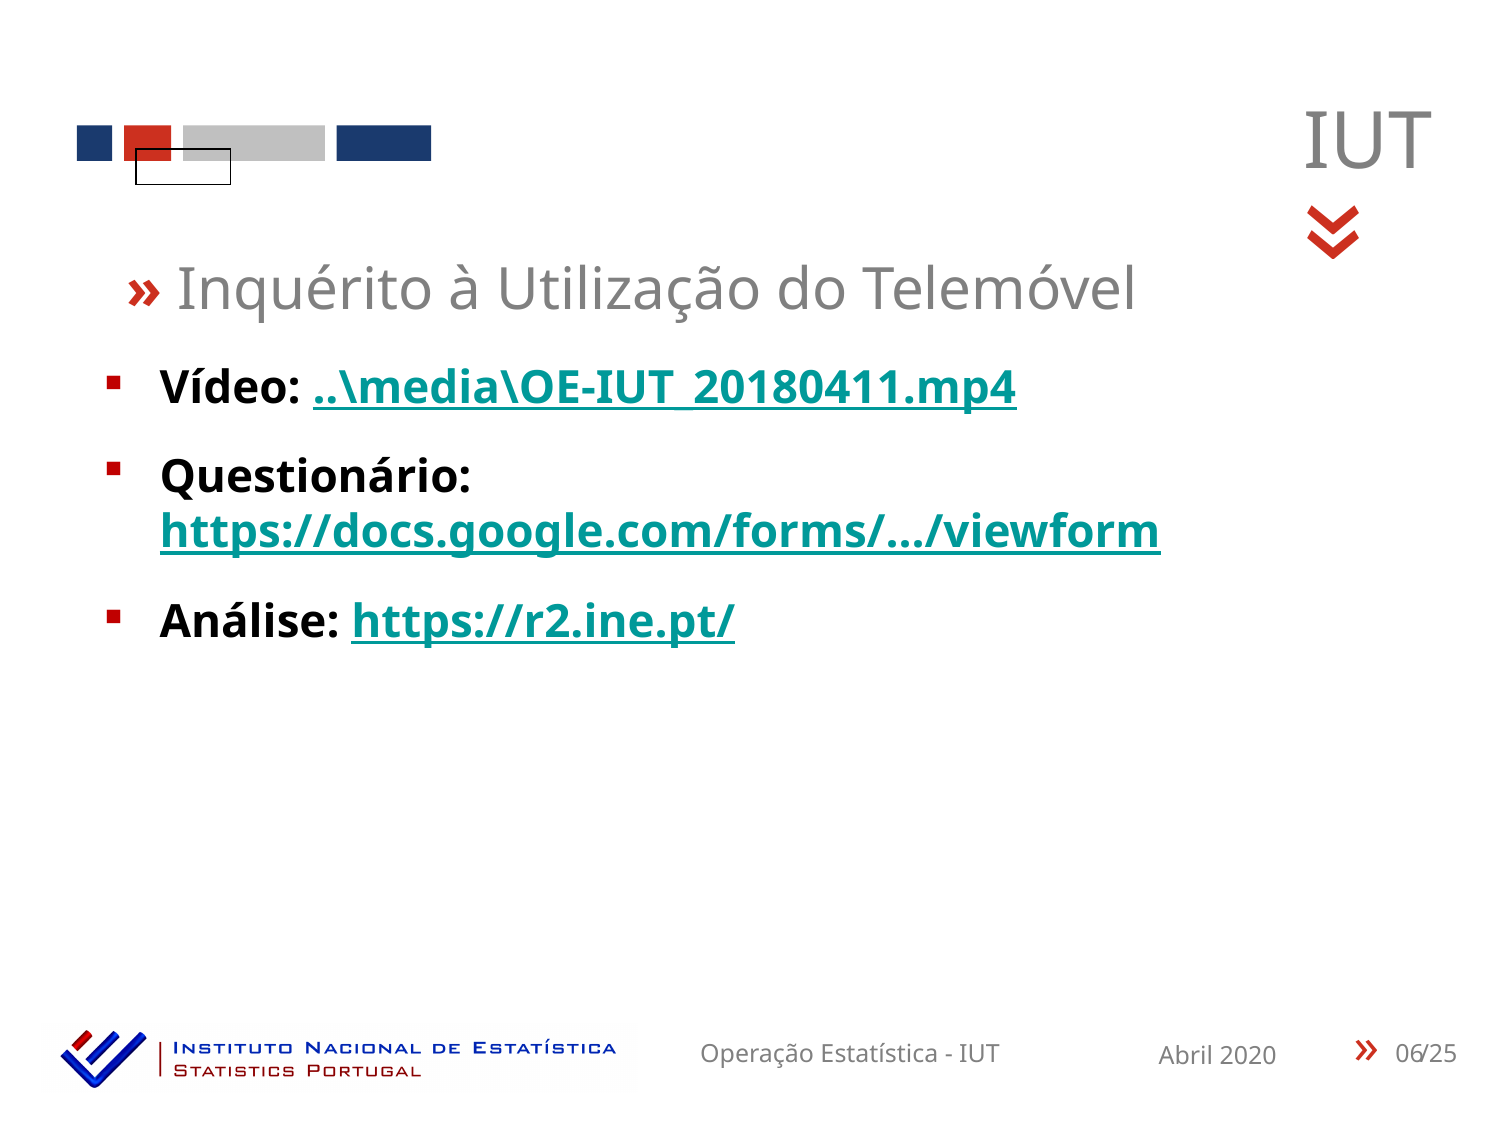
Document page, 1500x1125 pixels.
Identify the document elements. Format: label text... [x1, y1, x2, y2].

text_box IUT [454, 66, 1447, 207]
text_box 06 [1380, 1029, 1447, 1075]
text_box « [1234, 207, 1400, 280]
text_box Vídeo: ..\media\OE-IUT_20180411.mp4 Questionário: https://docs.google.com/forms/.../viewform Análise: https://r2.ine.pt/ [88, 349, 1424, 662]
text_box » Inquérito à Utilização do Telemóvel [112, 243, 1377, 329]
picture [41, 1023, 638, 1093]
